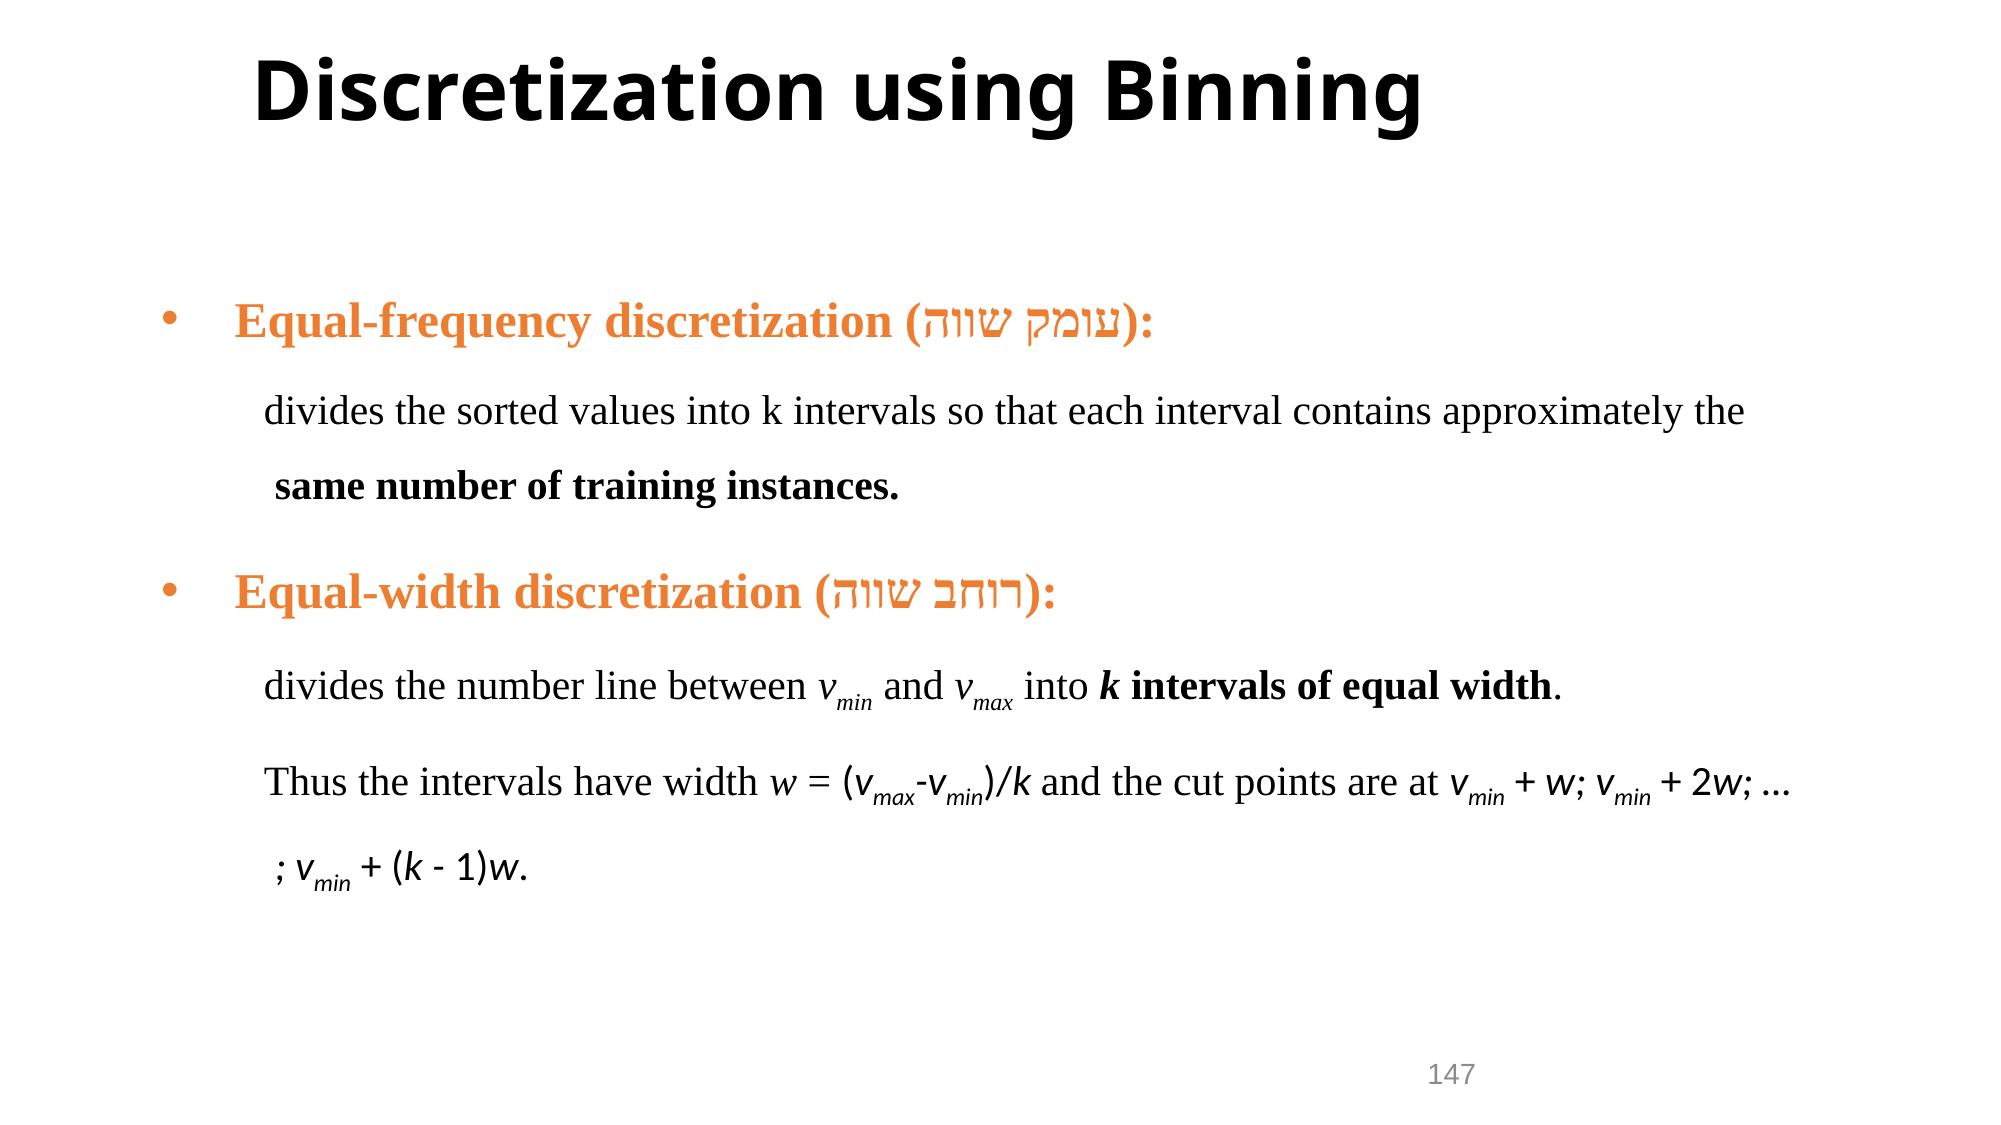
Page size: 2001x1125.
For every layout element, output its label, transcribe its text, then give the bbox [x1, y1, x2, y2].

slide_number 147 [1412, 1042, 1863, 1103]
list Equal-frequency discretization (עומק שווה): divides the sorted values into k intervals so that each interval contains approximately the same number of training instances. Equal-width discretization (רוחב שווה): divides the number line between vmin and vmax into k intervals of equal width. Thus the intervals have width w = (vmax-vmin)/k and the cut points are at vmin + w; vmin + 2w; … ; vmin + (k - 1)w. [145, 249, 1812, 1082]
title Discretization using Binning [236, 0, 1812, 188]
